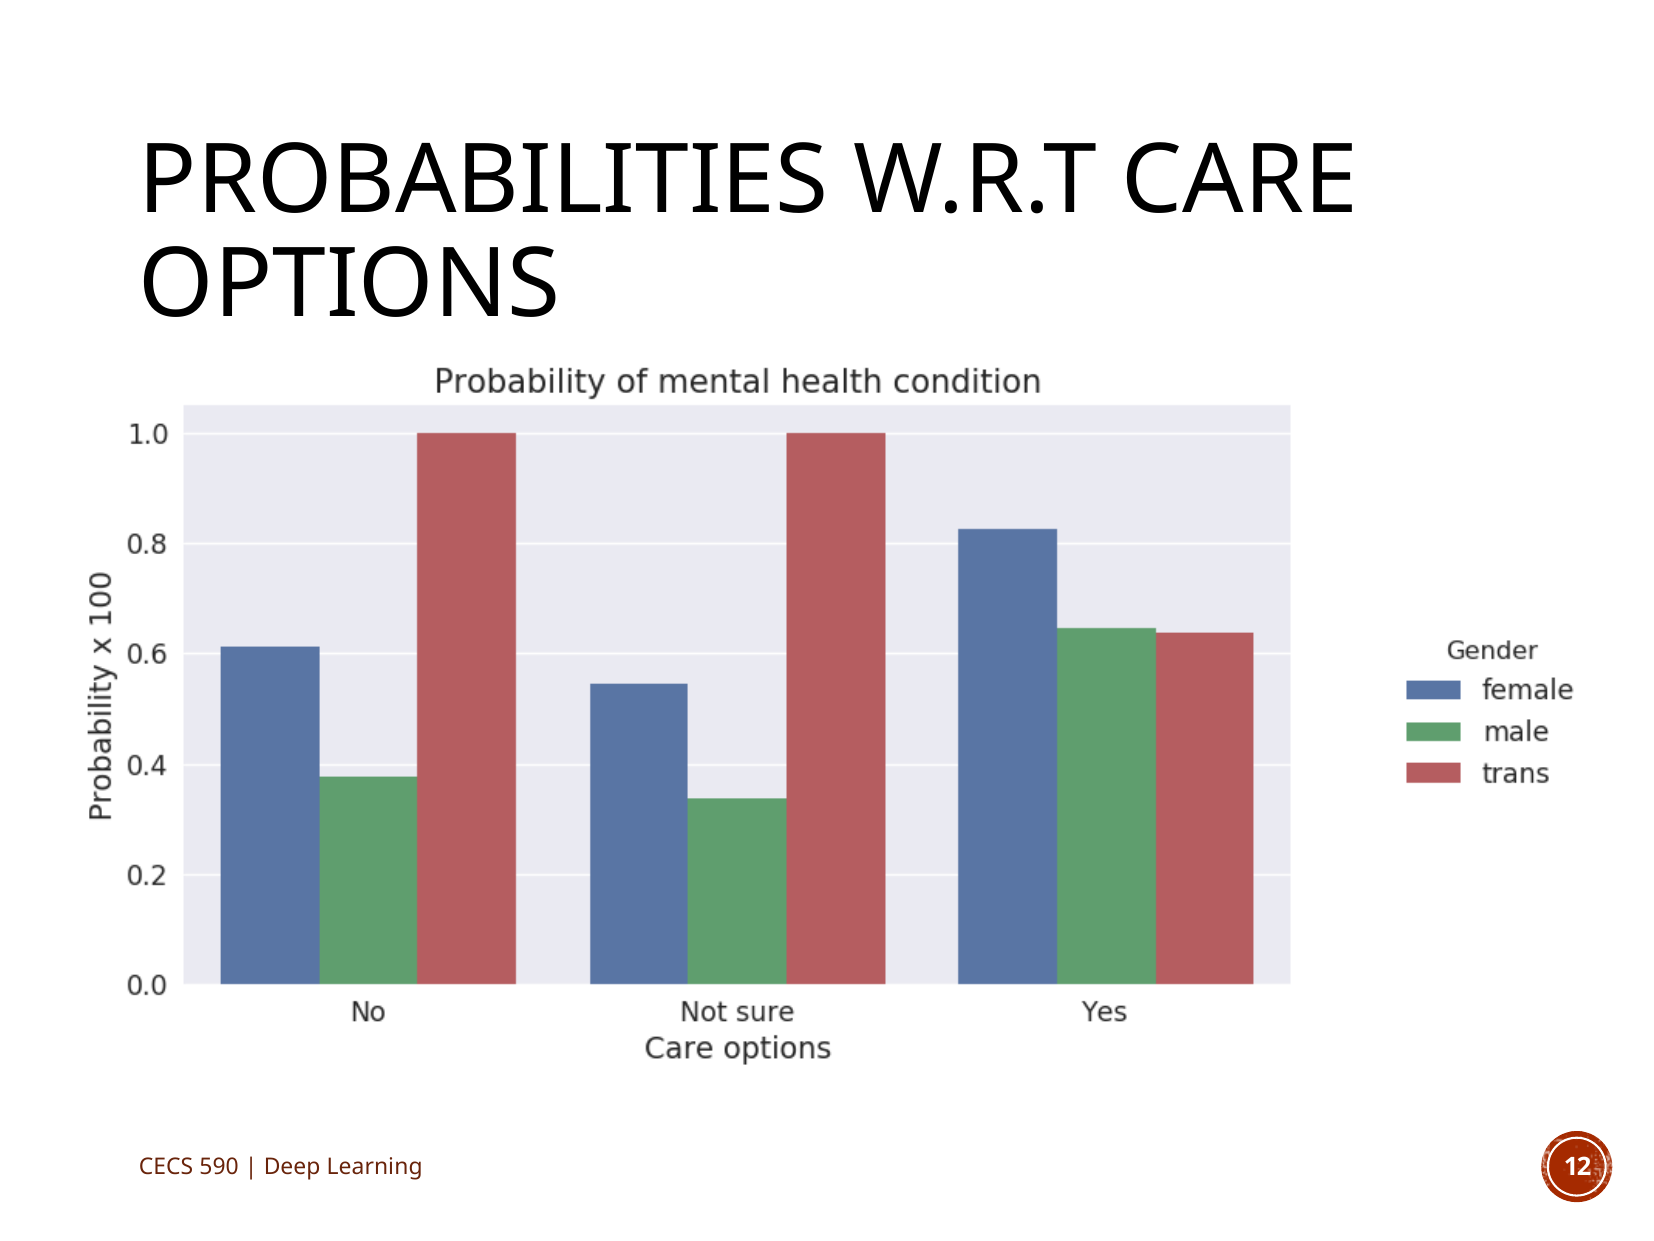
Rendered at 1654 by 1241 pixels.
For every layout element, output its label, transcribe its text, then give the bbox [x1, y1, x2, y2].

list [55, 330, 1598, 1100]
slide_number 12 [1534, 1134, 1621, 1201]
footer CECS 590 | Deep Learning [124, 1134, 983, 1201]
title probabilities w.r.t care options [124, 87, 1530, 328]
